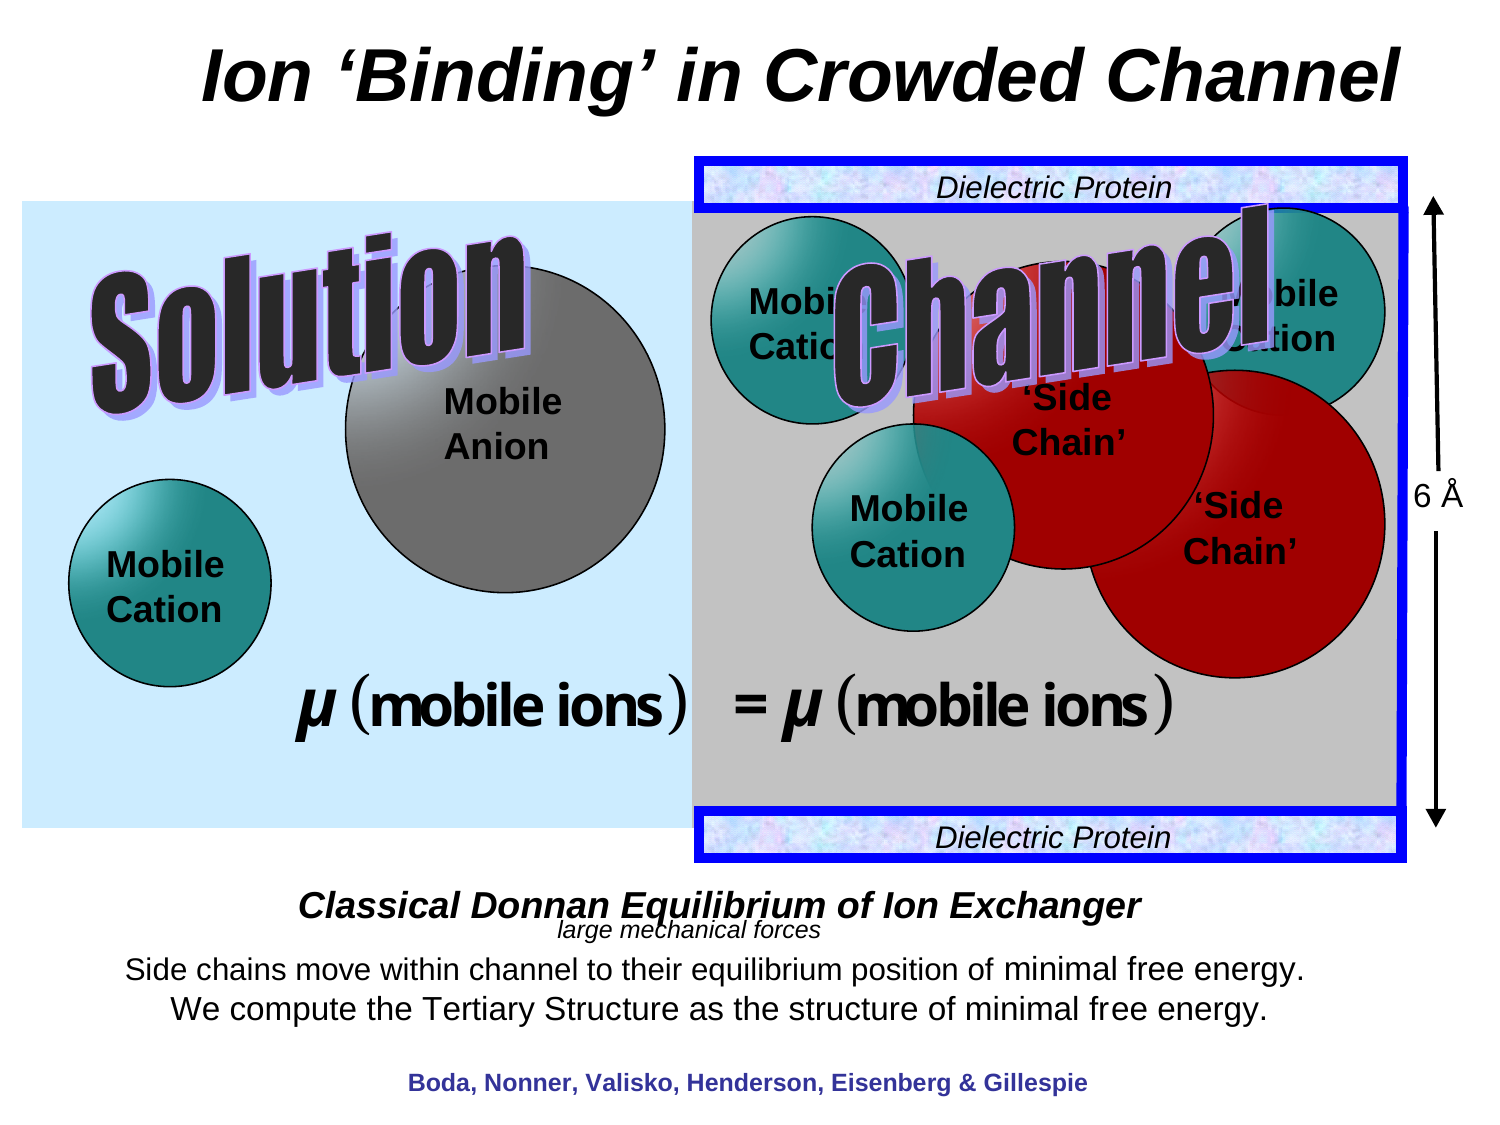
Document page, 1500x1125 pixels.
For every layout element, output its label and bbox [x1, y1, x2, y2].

text_box [0, 0, 1500, 1125]
